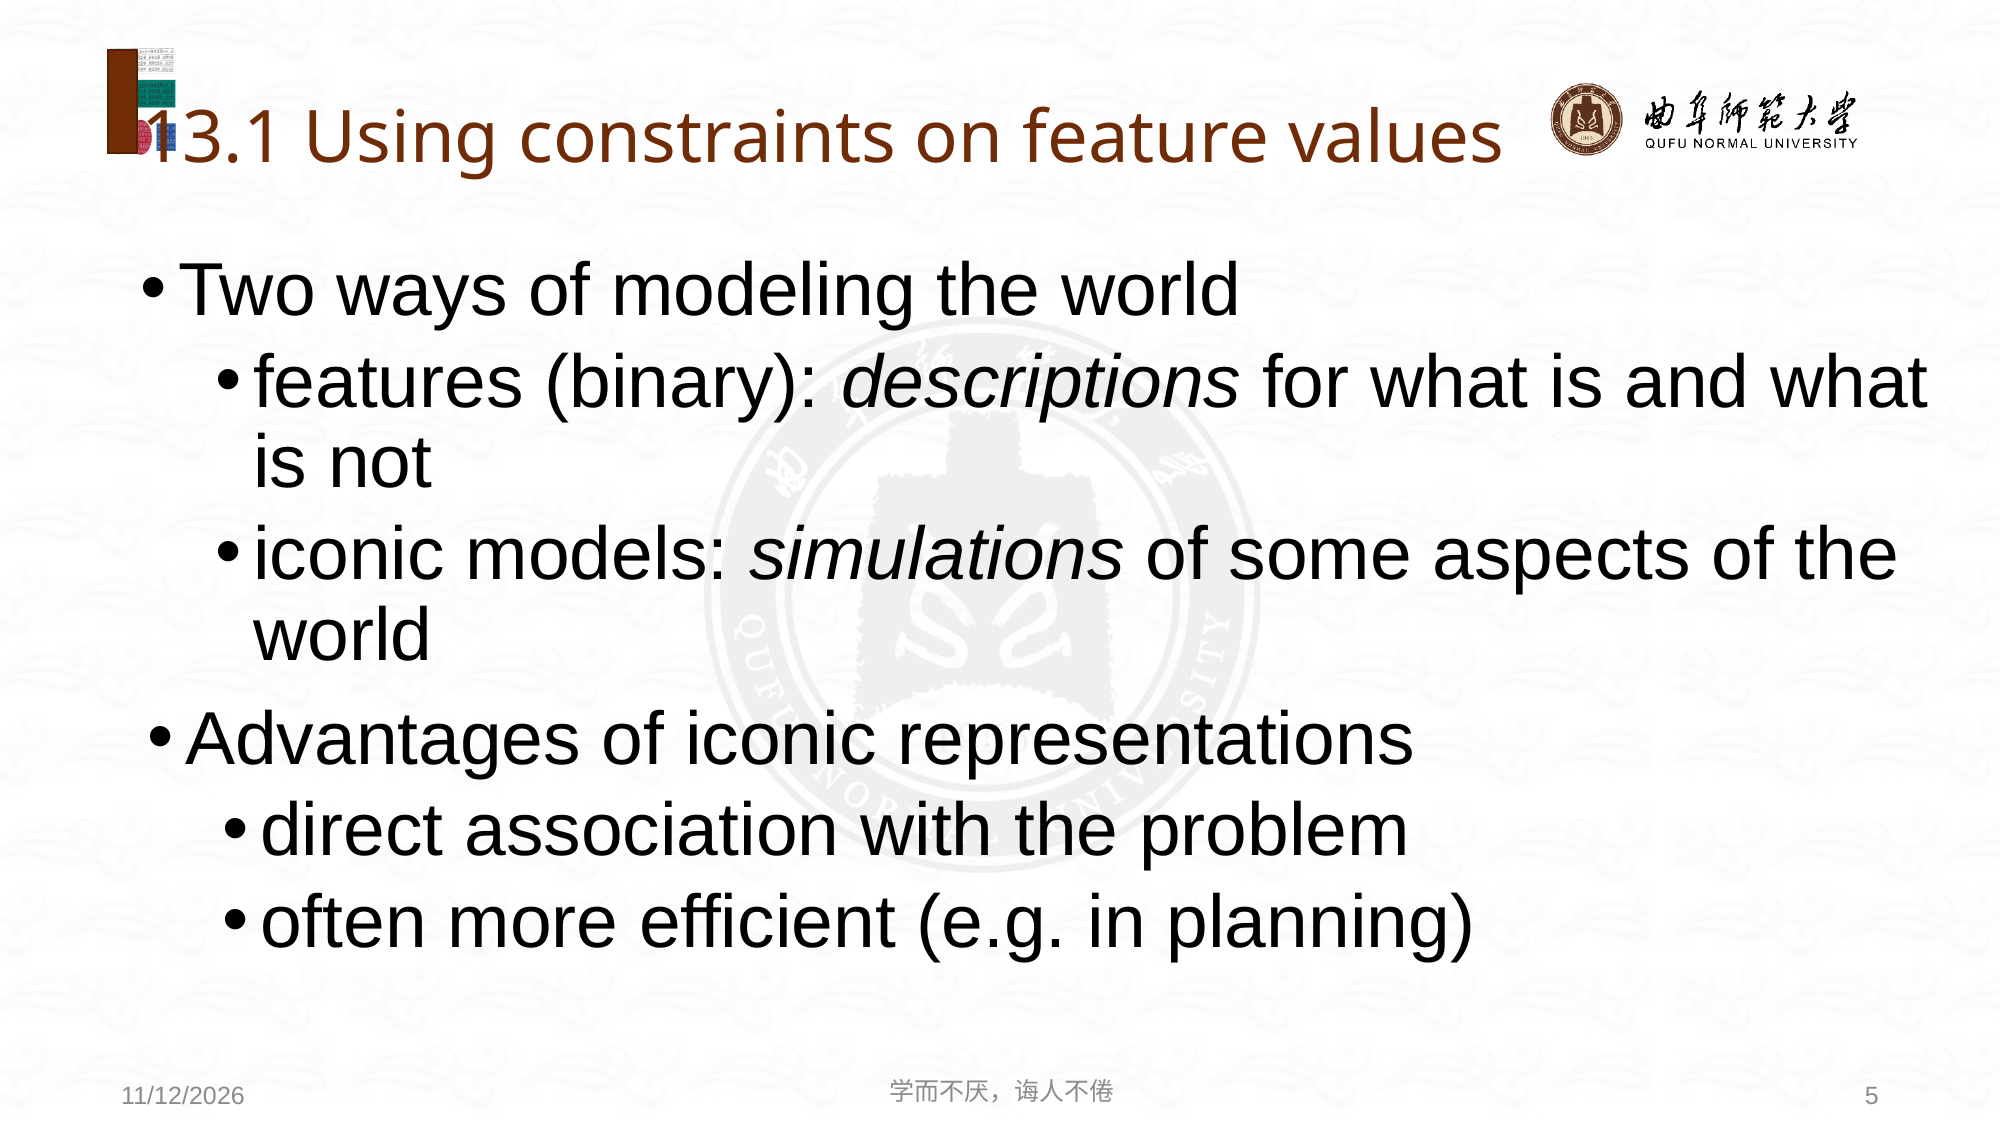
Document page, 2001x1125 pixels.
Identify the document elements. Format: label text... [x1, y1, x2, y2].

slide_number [106, 1065, 132, 1125]
picture [108, 46, 176, 90]
title 13.1 Using constraints on feature values [125, 90, 1528, 188]
text_box Two ways of modeling the world features (binary): descriptions for what is and what is not iconic models: simulations of some aspects of the world [125, 243, 1945, 919]
text_box Advantages of iconic representations direct association with the problem often more efficient (e.g. in planning) [132, 692, 1894, 1125]
picture [1543, 75, 1894, 158]
